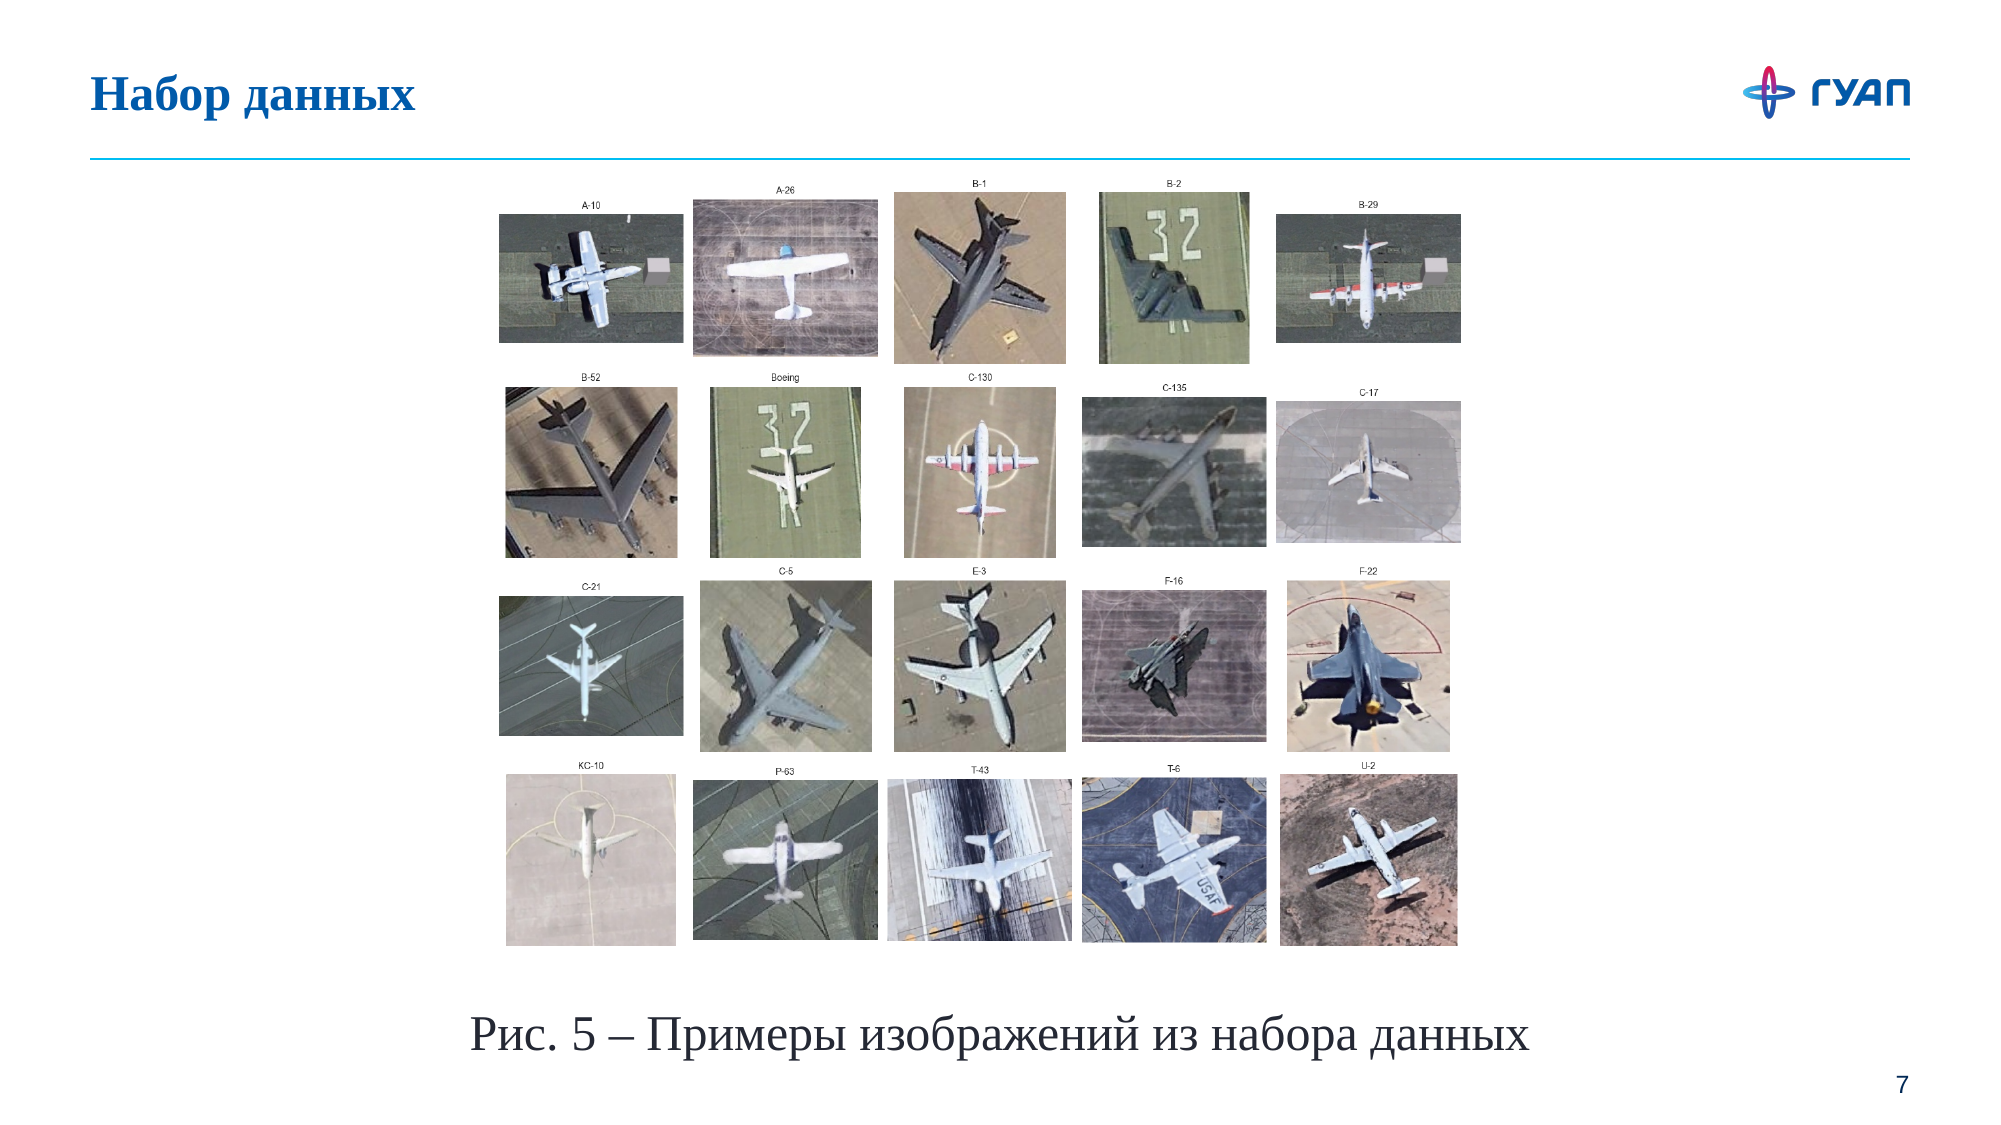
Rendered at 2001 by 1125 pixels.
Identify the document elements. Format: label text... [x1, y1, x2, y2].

picture [1743, 66, 1910, 119]
title Набор данных [90, 66, 1667, 122]
picture [492, 173, 1467, 952]
text_box Рис. 5 – Примеры изображений из набора данных [436, 1006, 1564, 1061]
